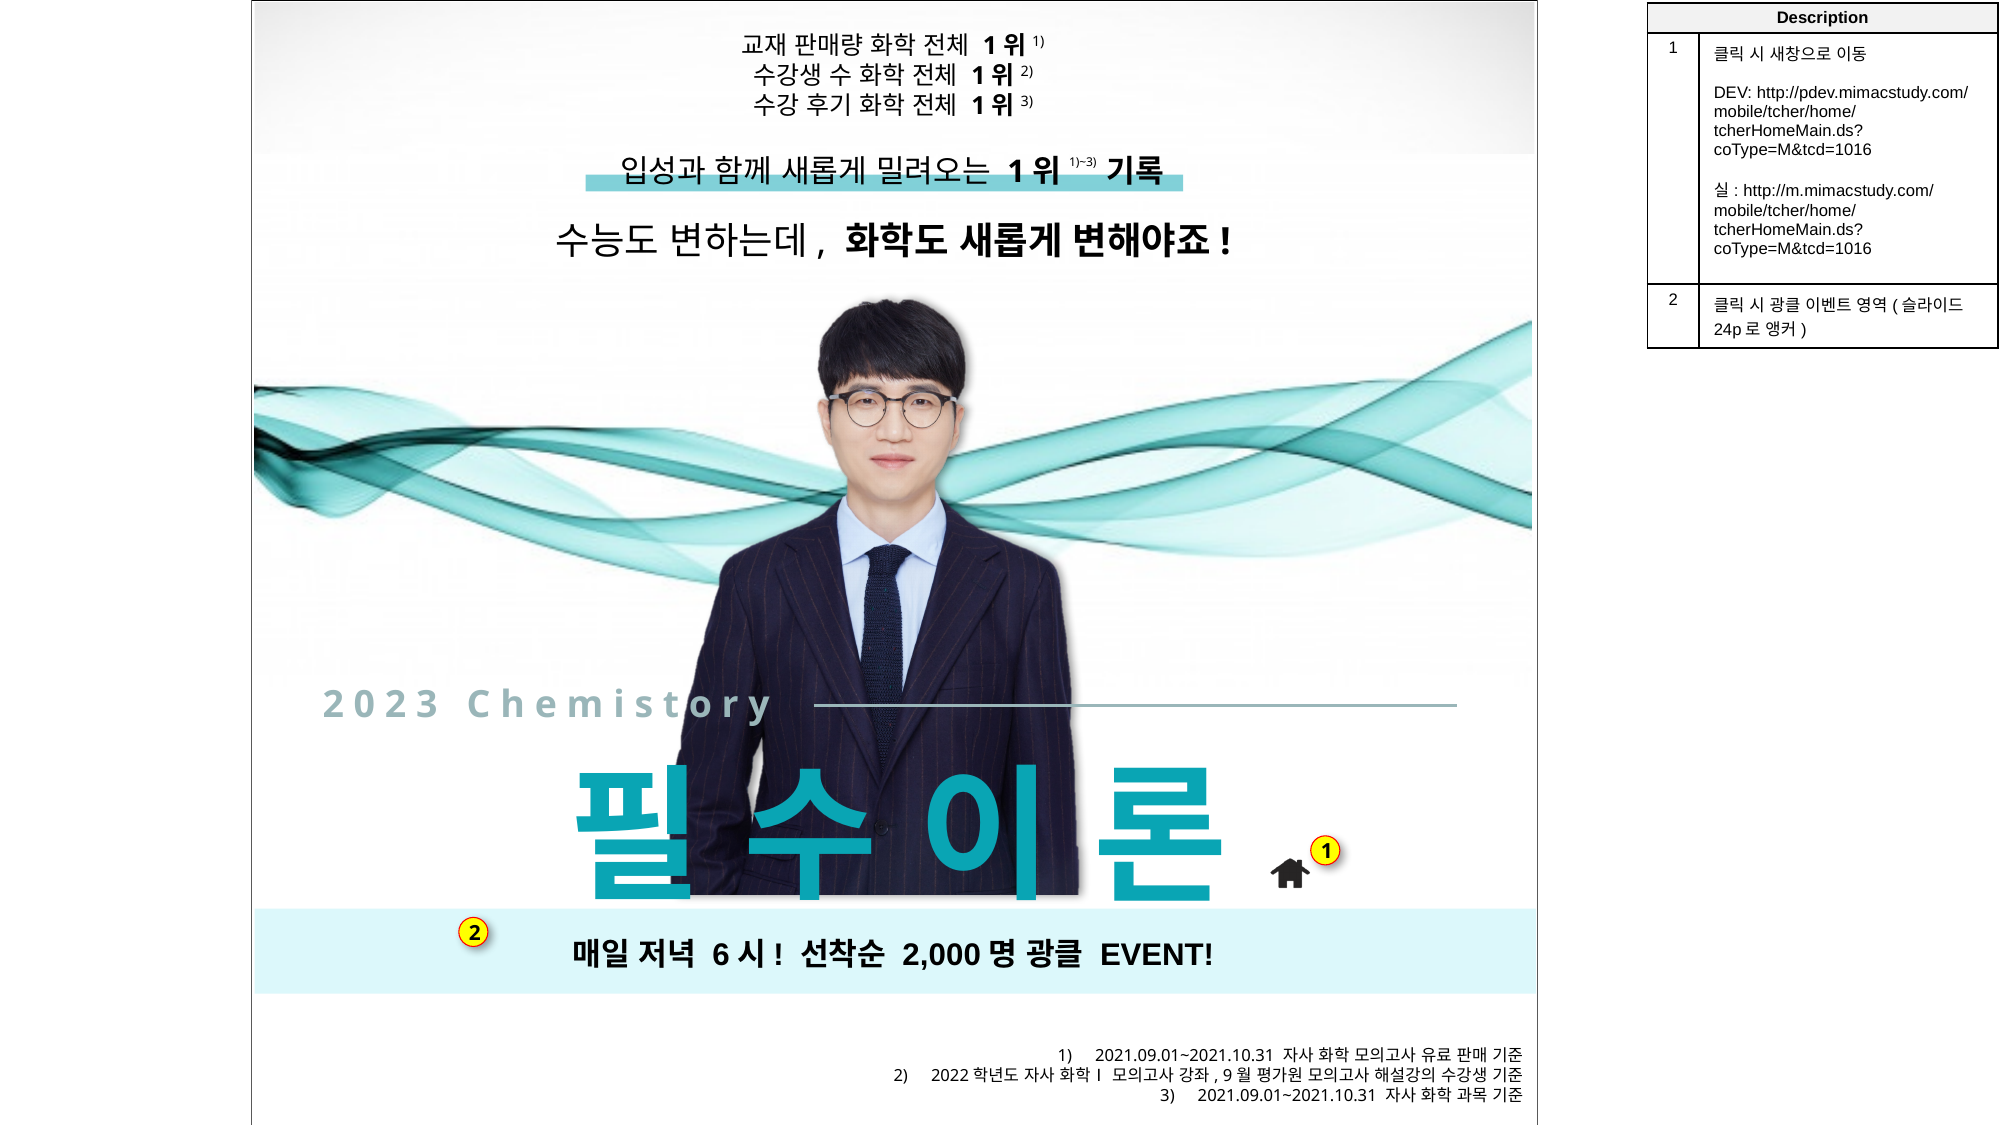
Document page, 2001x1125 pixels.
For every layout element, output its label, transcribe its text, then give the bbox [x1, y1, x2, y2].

table_cell 2 [1648, 285, 1698, 347]
table_cell 1 [1648, 34, 1698, 283]
text_box 2 [457, 916, 489, 948]
text_box [254, 908, 1537, 995]
text_box 1 [1310, 834, 1341, 866]
text_box 필 수 이 론 [465, 733, 1330, 908]
text_box 매일 저녁 6시! 선착순 2,000명 광클 EVENT! [469, 926, 1317, 979]
picture [1263, 846, 1317, 900]
table_header Description [1648, 4, 1997, 32]
text_box 2 0 2 3 C h e m i s t o r y [275, 687, 661, 733]
text_box 2021.09.01~2021.10.31 자사 화학 모의고사 유료 판매 기준 2022학년도 자사 화학Ⅰ 모의고사 강좌, 9월 평가원 모의고사 해설강의 수강생 기준 2021.09.01~2021.10.31 자사 화학 과목 기준 [544, 1037, 1539, 1112]
table_cell 클릭 시 광클 이벤트 영역(슬라이드 24p로 앵커) [1700, 285, 1997, 347]
picture [254, 2, 1535, 895]
table_cell 클릭 시 새창으로 이동 DEV: http://pdev.mimacstudy.com/mobile/tcher/home/tcherHomeMain.ds?coType=M&tcd=1016 실: http://m.mimacstudy.com/mobile/tcher/home/tcherHomeMain.ds?coType=M&tcd=1016 [1700, 34, 1997, 283]
